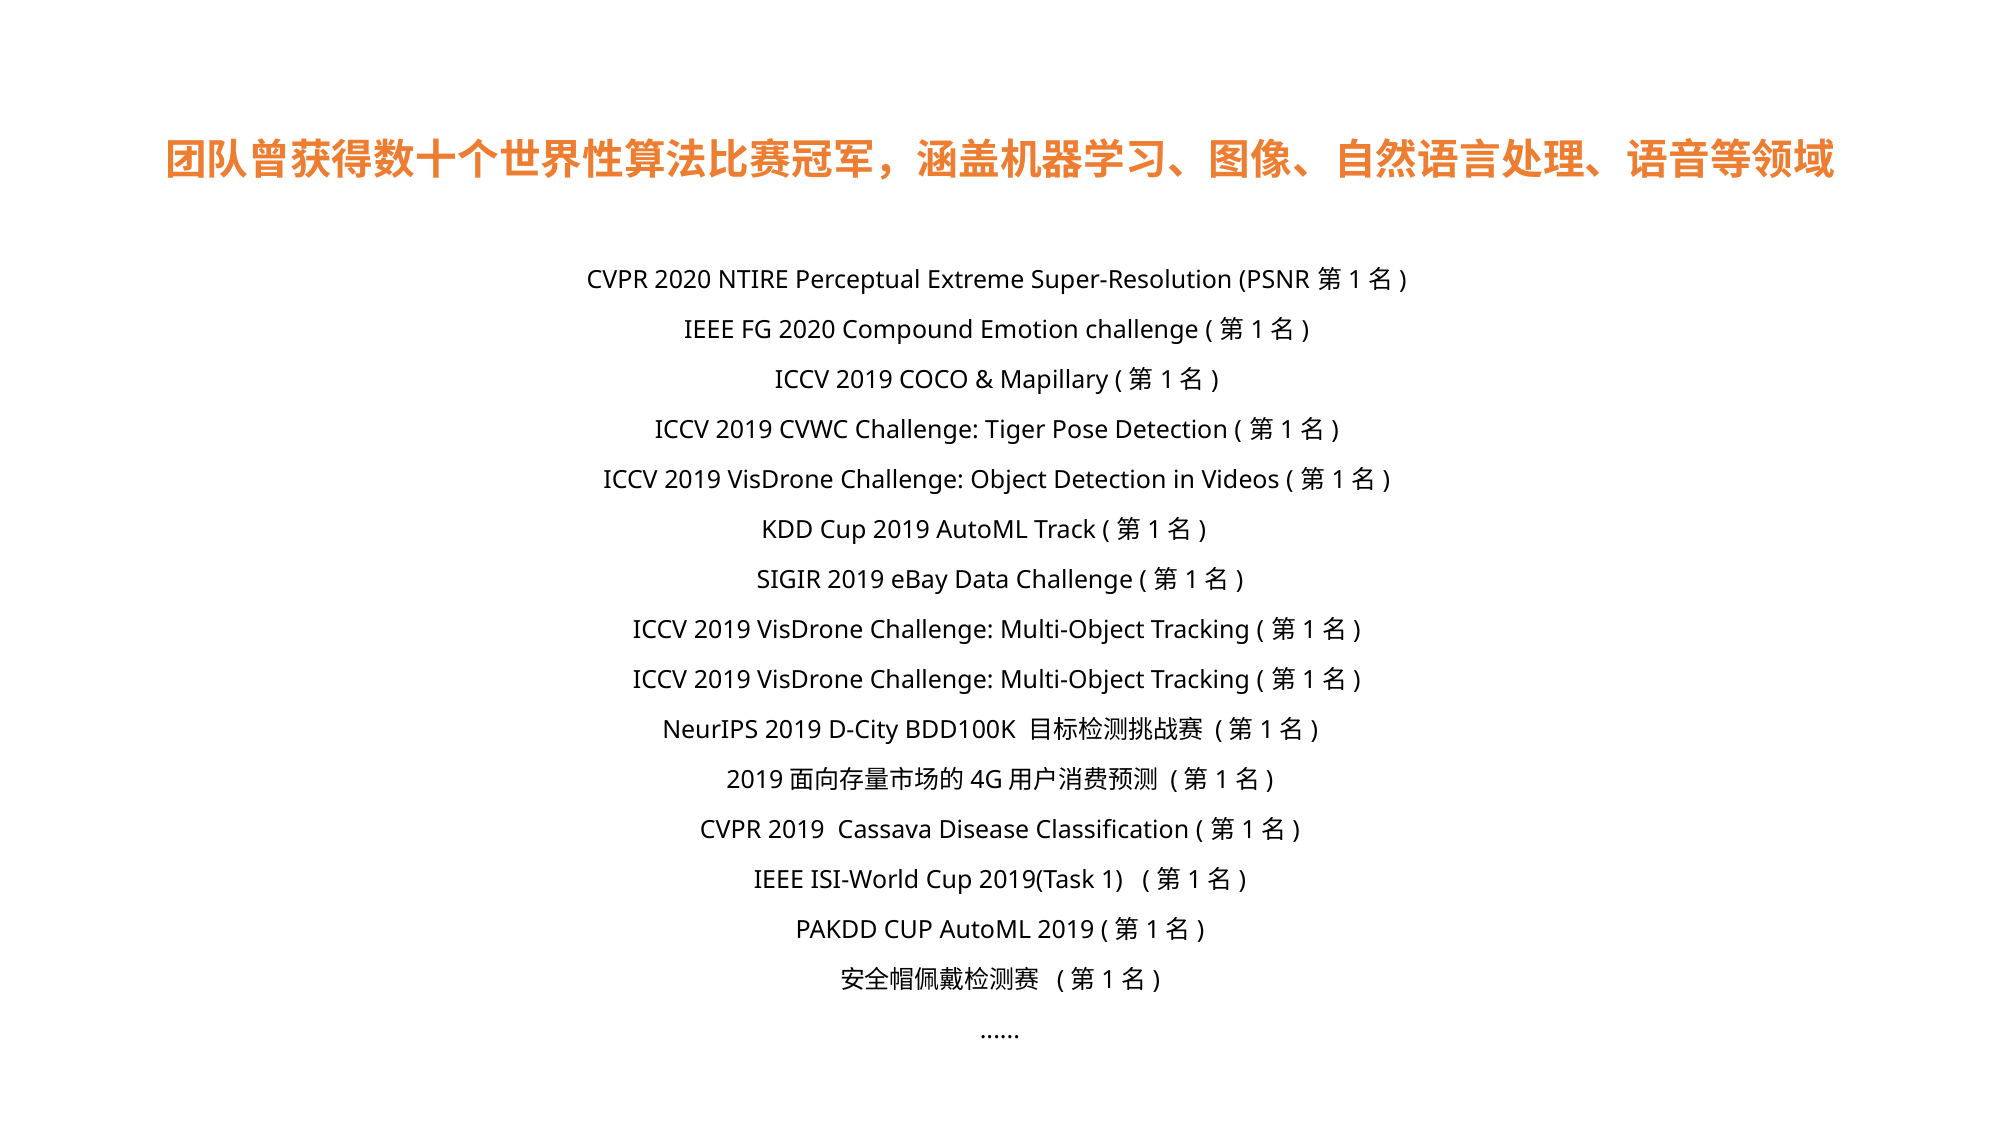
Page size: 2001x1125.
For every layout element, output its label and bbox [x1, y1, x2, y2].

text_box [1, 125, 1999, 1059]
